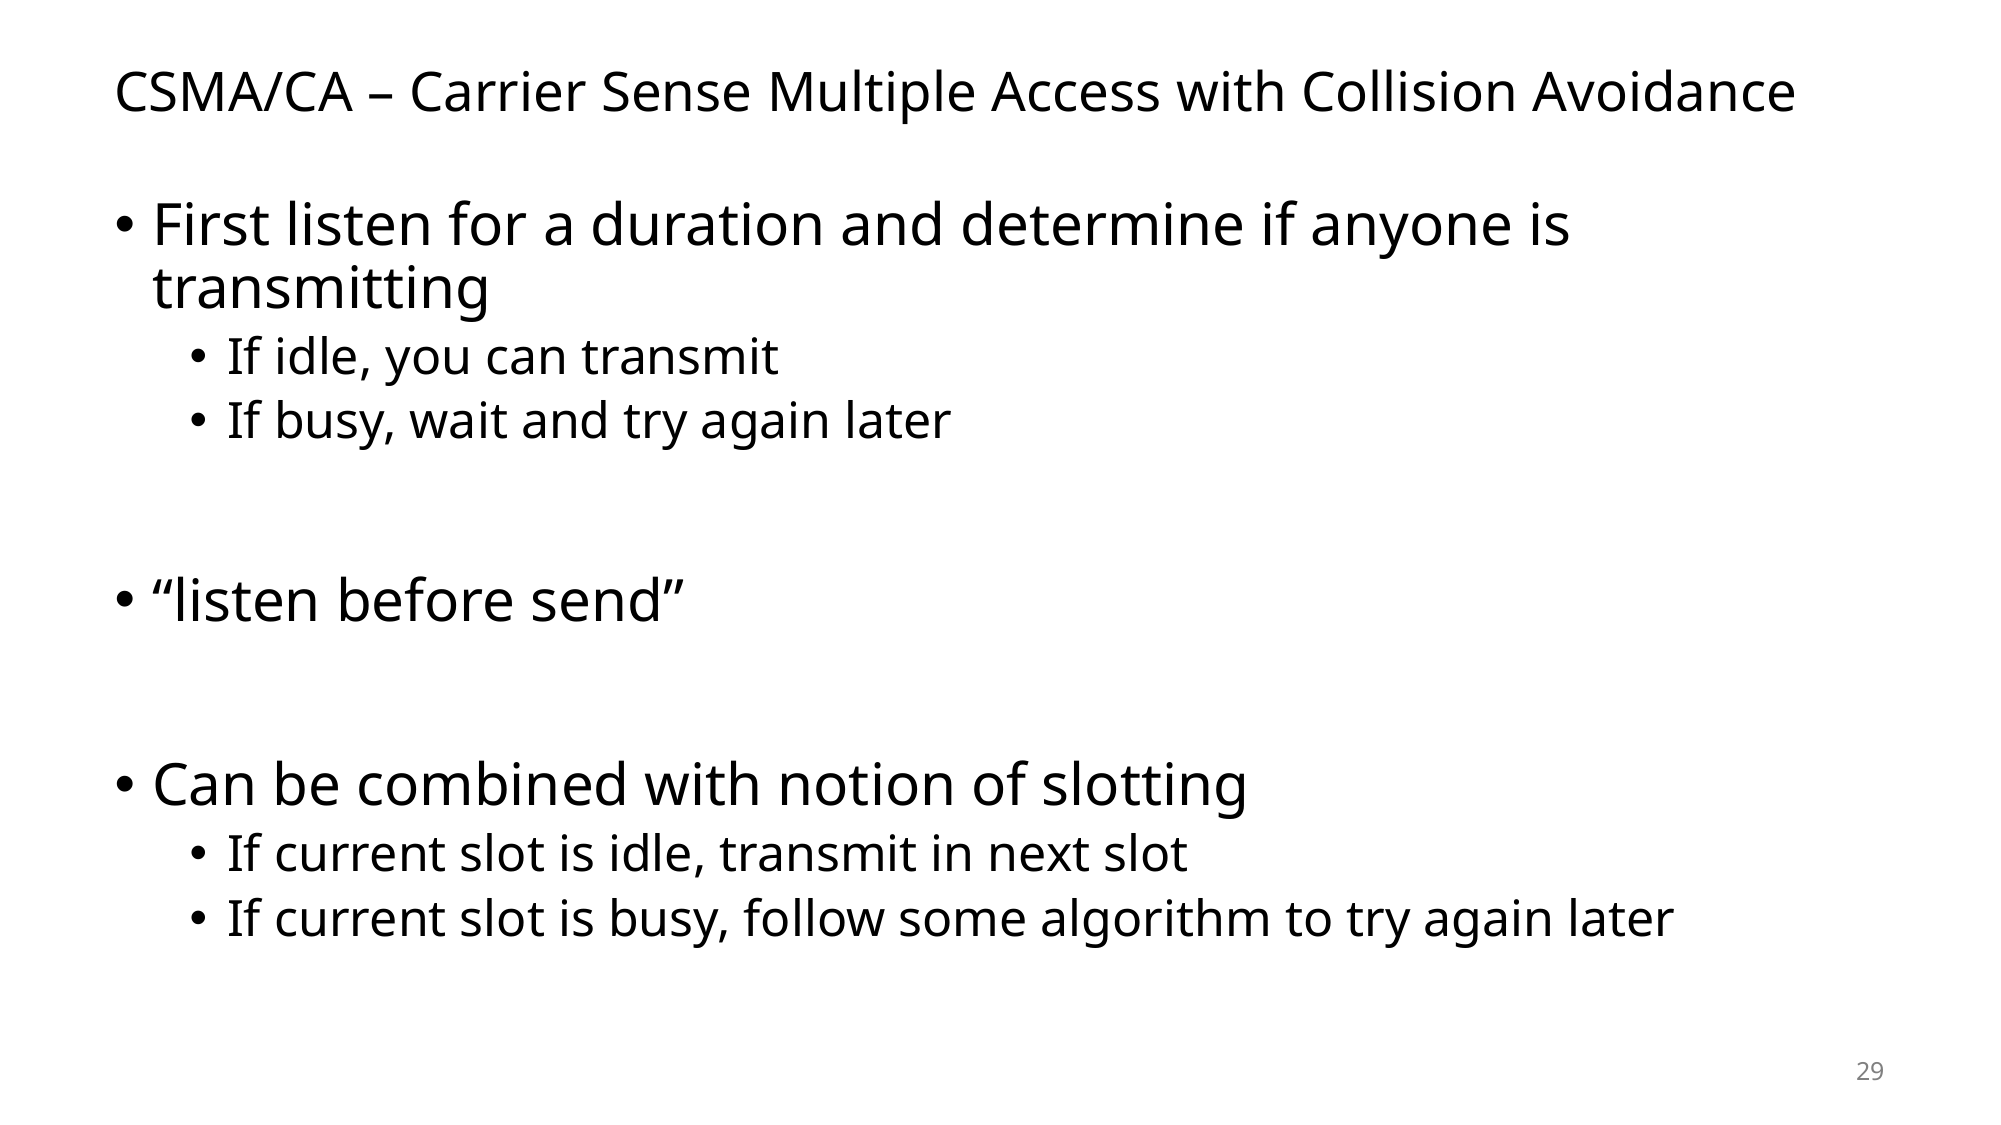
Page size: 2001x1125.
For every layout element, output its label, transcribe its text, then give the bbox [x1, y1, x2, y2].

list First listen for a duration and determine if anyone is transmitting If idle, you can transmit If busy, wait and try again later “listen before send” Can be combined with notion of slotting If current slot is idle, transmit in next slot If current slot is busy, follow some algorithm to try again later [99, 187, 1900, 1013]
slide_number 29 [1749, 1042, 1900, 1103]
title CSMA/CA – Carrier Sense Multiple Access with Collision Avoidance [99, 37, 1900, 150]
